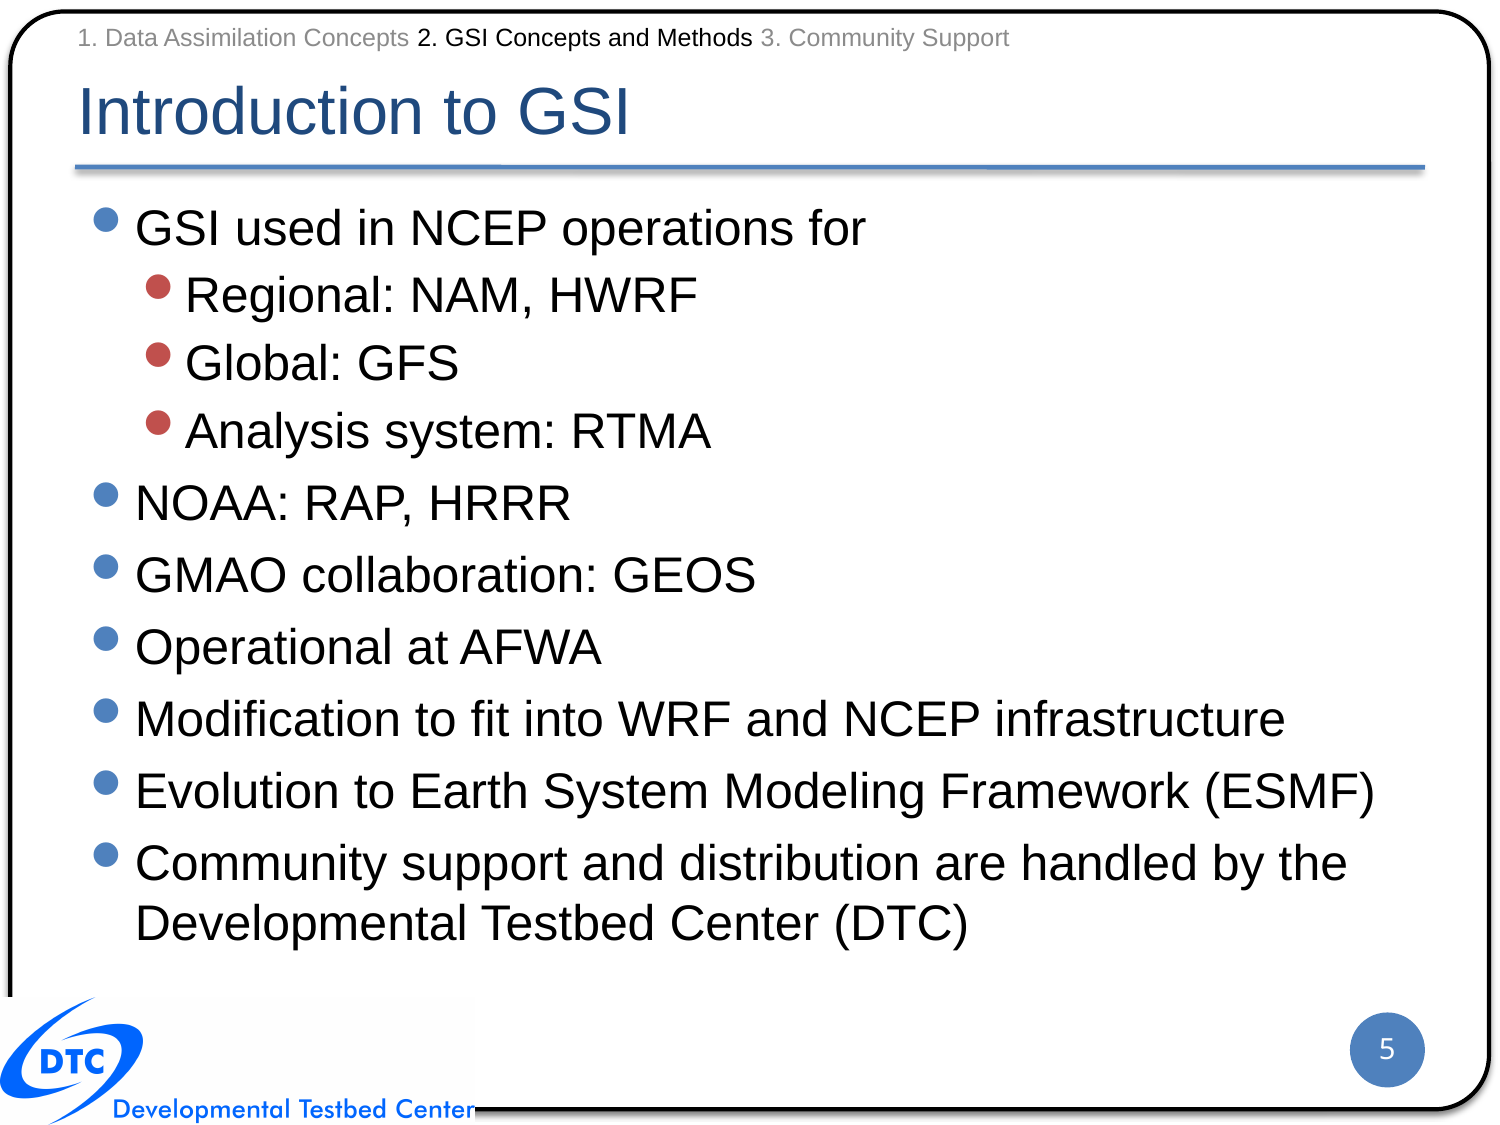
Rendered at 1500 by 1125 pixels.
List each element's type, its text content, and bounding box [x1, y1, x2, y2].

picture [0, 997, 475, 1125]
text_box 1. Data Assimilation Concepts 2. GSI Concepts and Methods 3. Community Support [0, 6, 1113, 67]
title Introduction to GSI [62, 32, 1413, 163]
slide_number 5 [1349, 1012, 1425, 1088]
list GSI used in NCEP operations for Regional: NAM, HWRF Global: GFS Analysis system: RTMA NOAA: RAP, HRRR GMAO collaboration: GEOS Operational at AFWA Modification to fit into WRF and NCEP infrastructure Evolution to Earth System Modeling Framework (ESMF) Community support and distribution are handled by the Developmental Testbed Center (DTC) [74, 187, 1426, 988]
